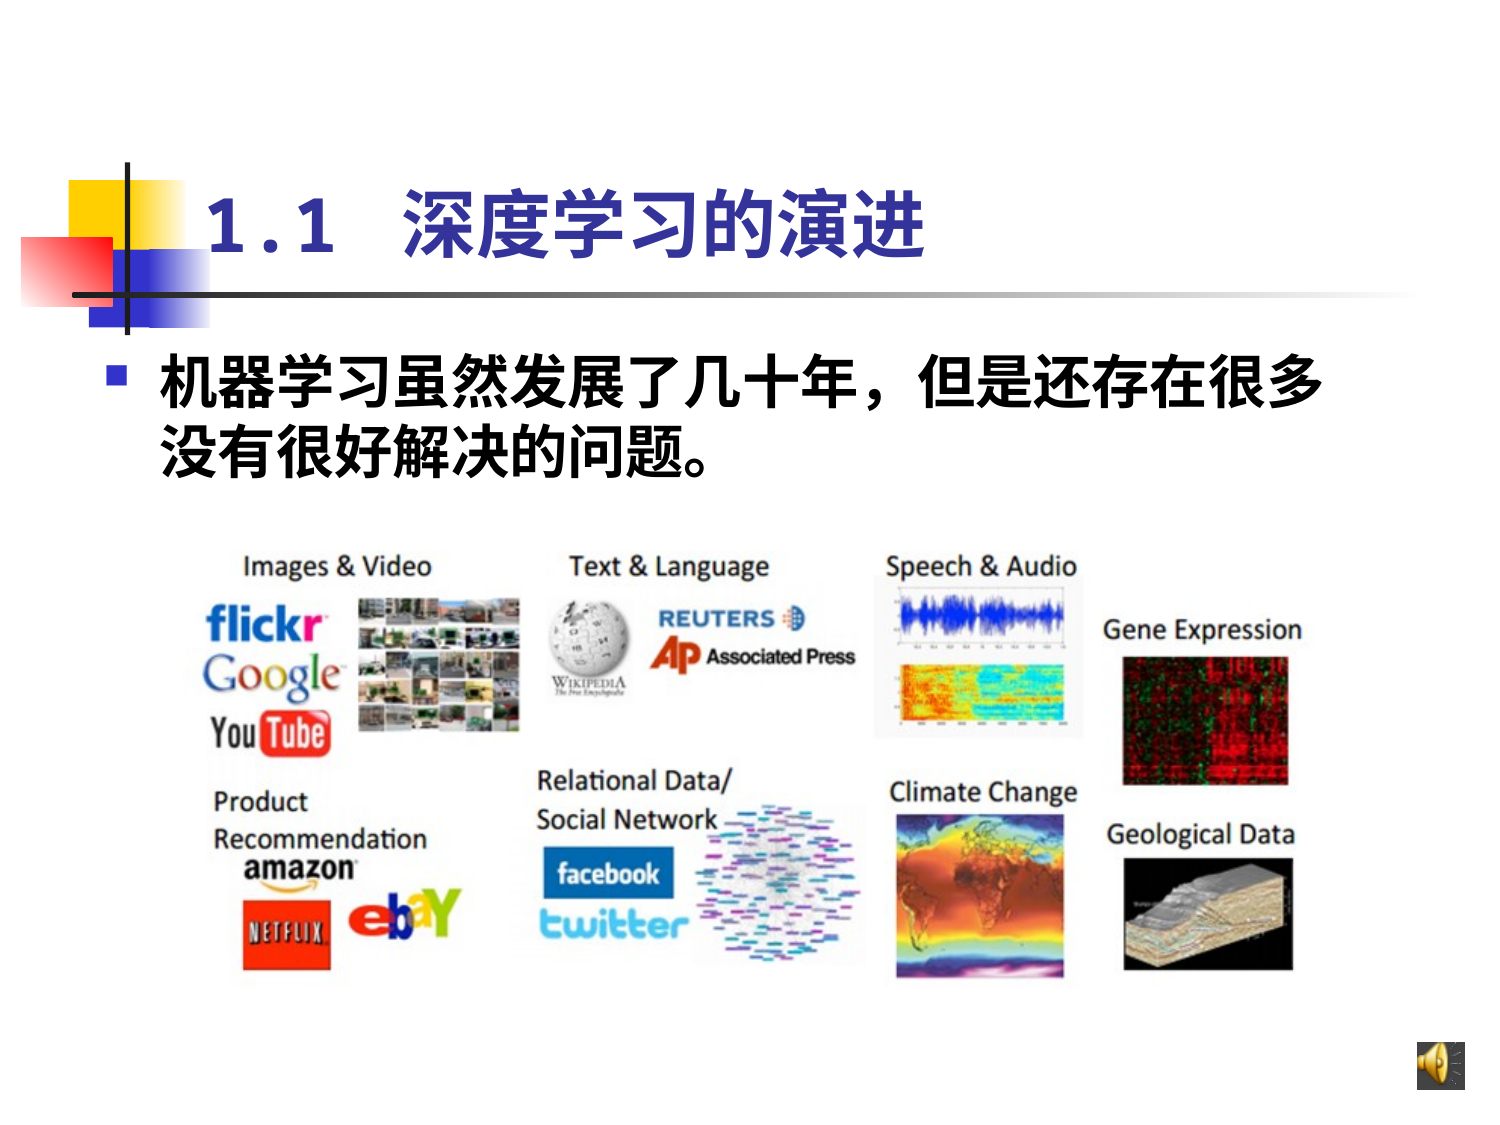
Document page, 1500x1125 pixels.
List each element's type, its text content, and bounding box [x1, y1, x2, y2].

list 机器学习虽然发展了几十年，但是还存在很多没有很好解决的问题。 [88, 338, 1364, 1013]
title 1.1 深度学习的演进 [188, 35, 1468, 275]
picture [1416, 1041, 1467, 1092]
picture [183, 527, 1316, 990]
